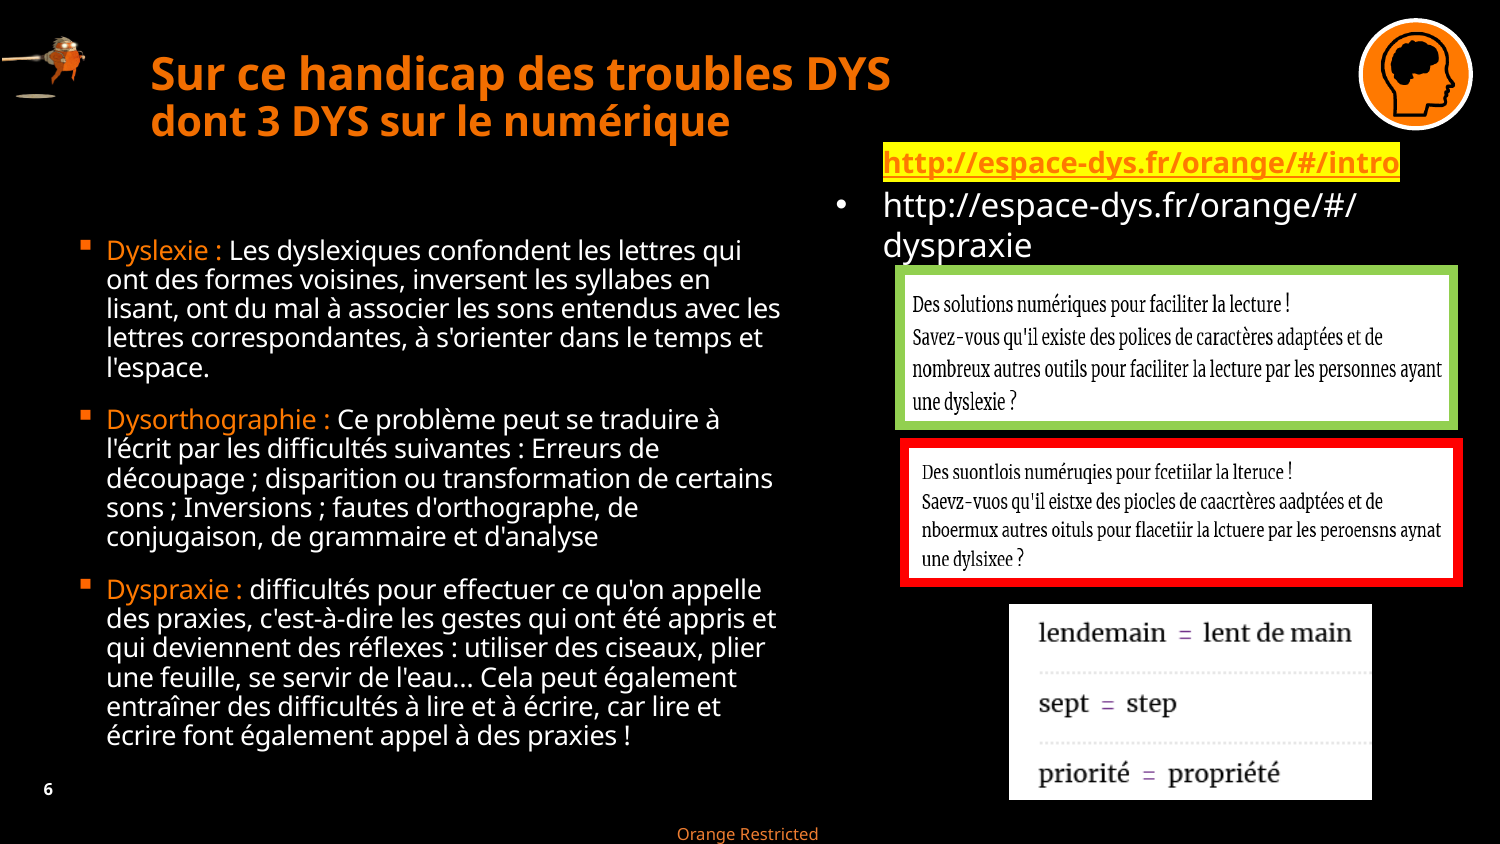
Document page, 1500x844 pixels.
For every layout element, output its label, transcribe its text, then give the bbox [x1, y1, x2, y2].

list Dyslexie : Les dyslexiques confondent les lettres qui ont des formes voisines, inversent les syllabes en lisant, ont du mal à associer les sons entendus avec les lettres correspondantes, à s'orienter dans le temps et l'espace. Dysorthographie : Ce problème peut se traduire à l'écrit par les difficultés suivantes : Erreurs de découpage ; disparition ou transformation de certains sons ; Inversions ; fautes d'orthographe, de conjugaison, de grammaire et d'analyse Dyspraxie : difficultés pour effectuer ce qu'on appelle des praxies, c'est-à-dire les gestes qui ont été appris et qui deviennent des réflexes : utiliser des ciseaux, plier une feuille, se servir de l'eau… Cela peut également entraîner des difficultés à lire et à écrire, car lire et écrire font également appel à des praxies ! [17, 229, 798, 764]
picture [2, 35, 87, 99]
title Sur ce handicap des troubles DYS dont 3 DYS sur le numérique [135, 43, 1360, 166]
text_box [1360, 19, 1472, 129]
picture [1009, 604, 1372, 800]
picture [908, 447, 1454, 578]
text_box http://espace-dys.fr/orange/#/intro http://espace-dys.fr/orange/#/dyspraxie [820, 137, 1483, 272]
picture [904, 274, 1450, 421]
